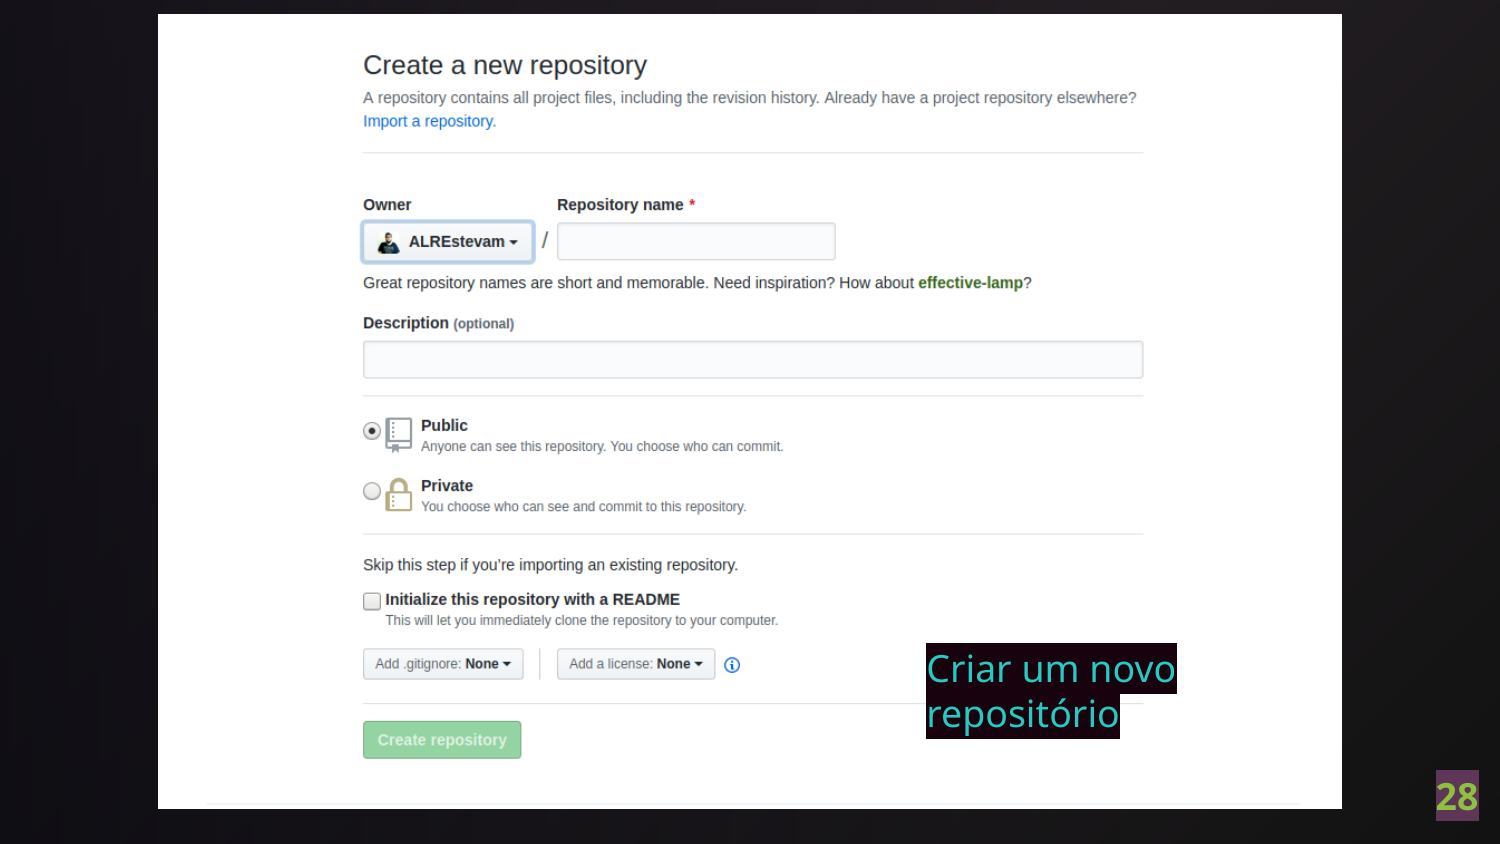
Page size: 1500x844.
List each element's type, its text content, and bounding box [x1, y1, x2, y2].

slide_number ‹#› [1407, 752, 1494, 844]
picture [158, 14, 1342, 809]
